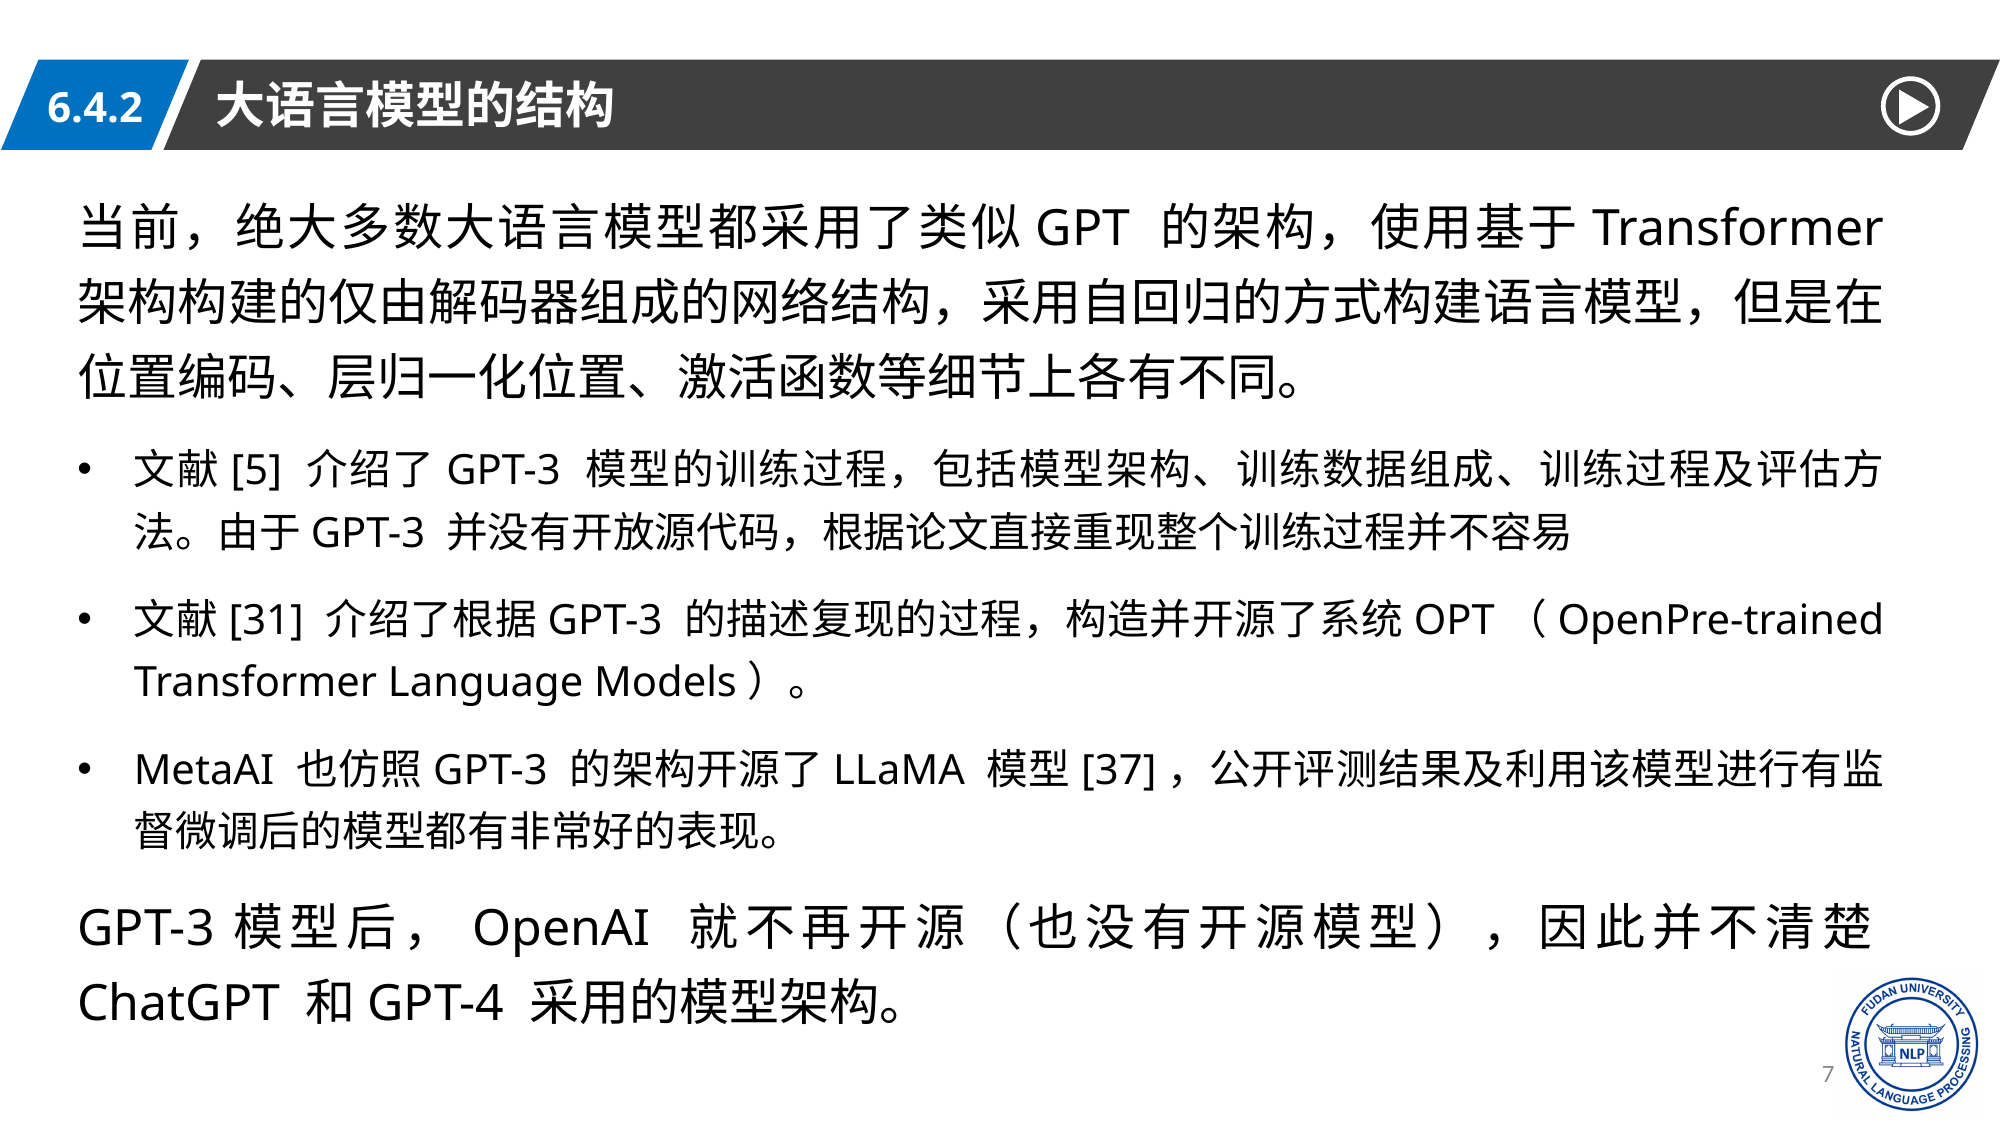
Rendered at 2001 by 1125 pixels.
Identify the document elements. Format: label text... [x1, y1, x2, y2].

picture [1834, 972, 1985, 1117]
text_box [1, 89, 157, 150]
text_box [1883, 78, 1939, 134]
text_box [32, 59, 189, 120]
slide_number 74 [1412, 1042, 1863, 1103]
text_box 6.4.2 [26, 73, 164, 138]
text_box 大语言模型的结构 [200, 66, 631, 142]
text_box [163, 59, 2000, 150]
text_box 当前，绝大多数大语言模型都采用了类似GPT 的架构，使用基于Transformer 架构构建的仅由解码器组成的网络结构，采用自回归的方式构建语言模型，但是在位置编码、层归一化位置、激活函数等细节上各有不同。 文献[5] 介绍了GPT-3 模型的训练过程，包括模型架构、训练数据组成、训练过程及评估方法。由于GPT-3 并没有开放源代码，根据论文直接重现整个训练过程并不容易 文献[31] 介绍了根据GPT-3 的描述复现的过程，构造并开源了系统OPT（OpenPre-trained Transformer Language Models）。 MetaAI 也仿照GPT-3 的架构开源了LLaMA 模型[37]，公开评测结果及利用该模型进行有监督微调后的模型都有非常好的表现。 GPT-3模型后，OpenAI 就不再开源（也没有开源模型），因此并不清楚ChatGPT 和GPT-4 采用的模型架构。 [62, 173, 1900, 1038]
